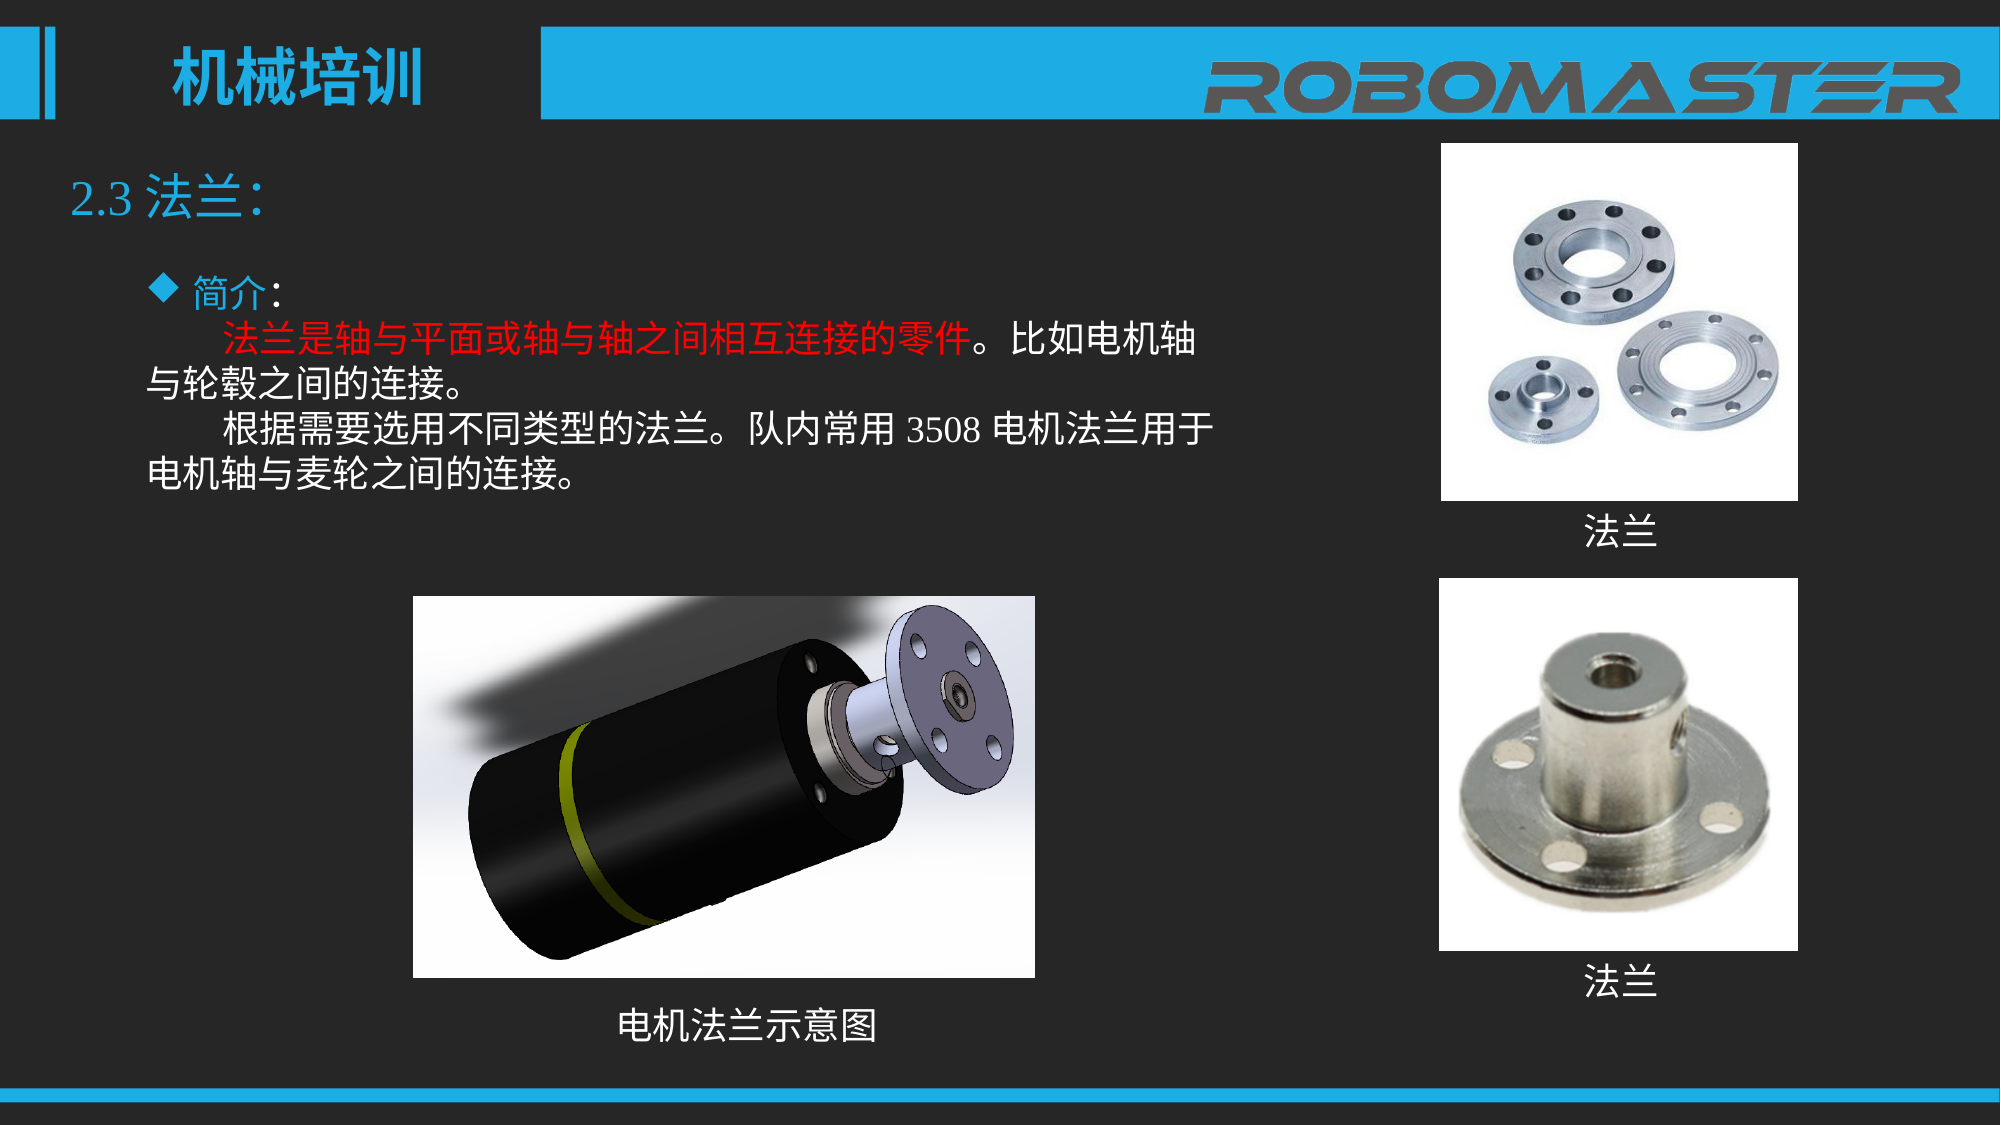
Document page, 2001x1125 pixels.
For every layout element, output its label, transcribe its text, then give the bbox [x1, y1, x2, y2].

text_box [540, 26, 2000, 121]
picture [1441, 143, 1798, 501]
text_box 法兰 [1568, 501, 1767, 561]
text_box 电机法兰示意图 [600, 994, 893, 1055]
text_box 法兰 [1568, 951, 1767, 1010]
text_box [0, 26, 41, 121]
picture [413, 596, 1035, 978]
text_box 机械培训 [156, 29, 440, 121]
text_box [44, 26, 56, 121]
text_box [0, 1087, 2000, 1103]
picture [1439, 578, 1798, 951]
picture [1201, 26, 1961, 113]
text_box 2.3法兰： 简介： 法兰是轴与平面或轴与轴之间相互连接的零件。比如电机轴与轮毂之间的连接。 根据需要选用不同类型的法兰。队内常用3508电机法兰用于电机轴与麦轮之间的连接。 [55, 157, 1232, 548]
